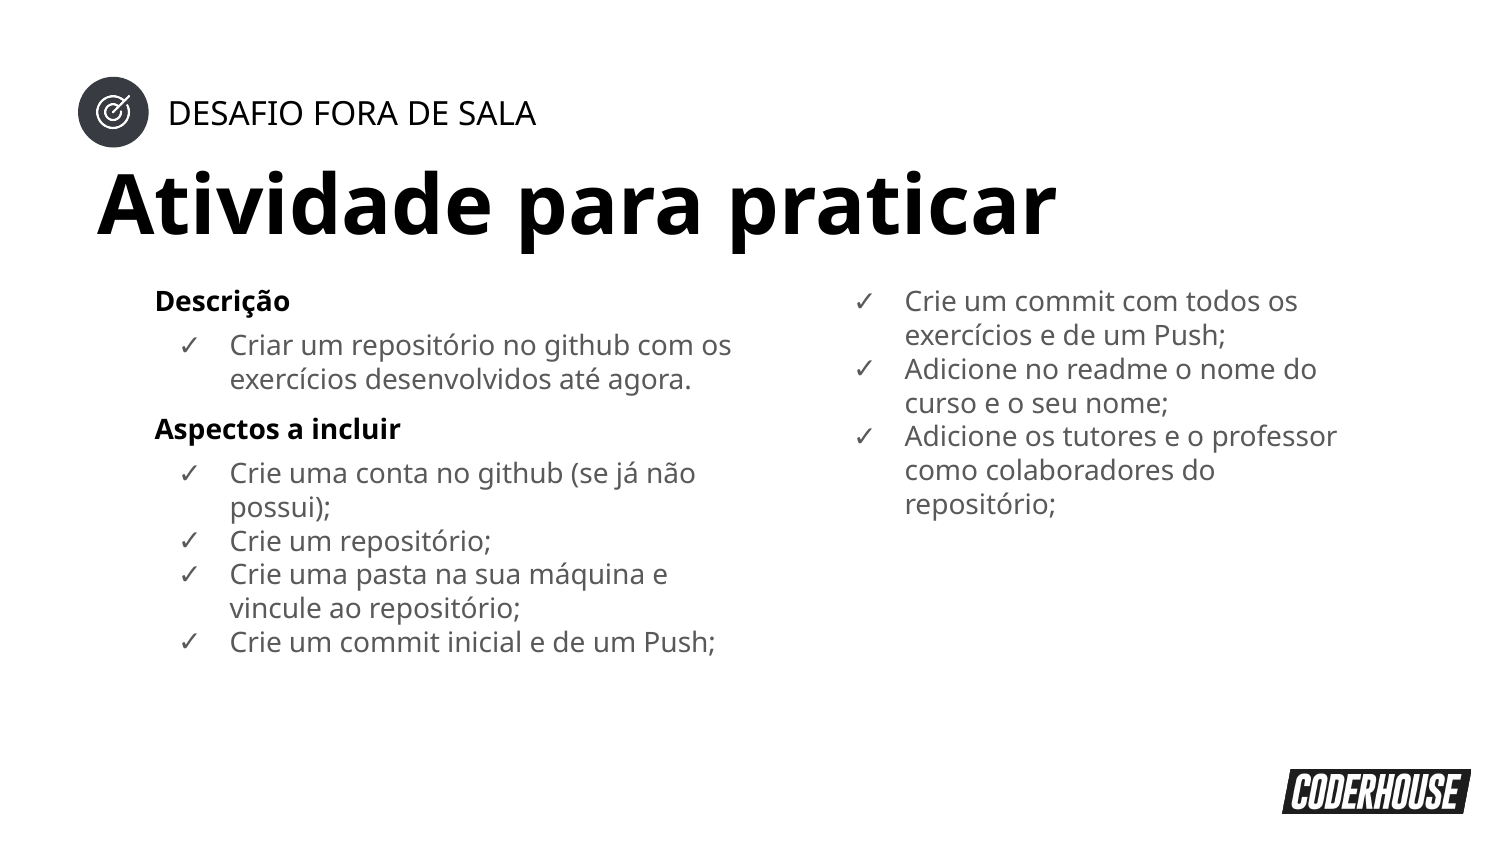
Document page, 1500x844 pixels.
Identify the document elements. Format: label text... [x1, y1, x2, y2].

picture [1281, 769, 1471, 814]
text_box Descrição Criar um repositório no github com os exercícios desenvolvidos até agora. Aspectos a incluir Crie uma conta no github (se já não possui); Crie um repositório; Crie uma pasta na sua máquina e vincule ao repositório; Crie um commit inicial e de um Push; [139, 268, 769, 724]
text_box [77, 76, 149, 148]
text_box Atividade para praticar [82, 147, 1282, 268]
text_box DESAFIO FORA DE SALA [152, 76, 626, 147]
text_box Crie um commit com todos os exercícios e de um Push; Adicione no readme o nome do curso e o seu nome; Adicione os tutores e o professor como colaboradores do repositório; [814, 268, 1361, 535]
